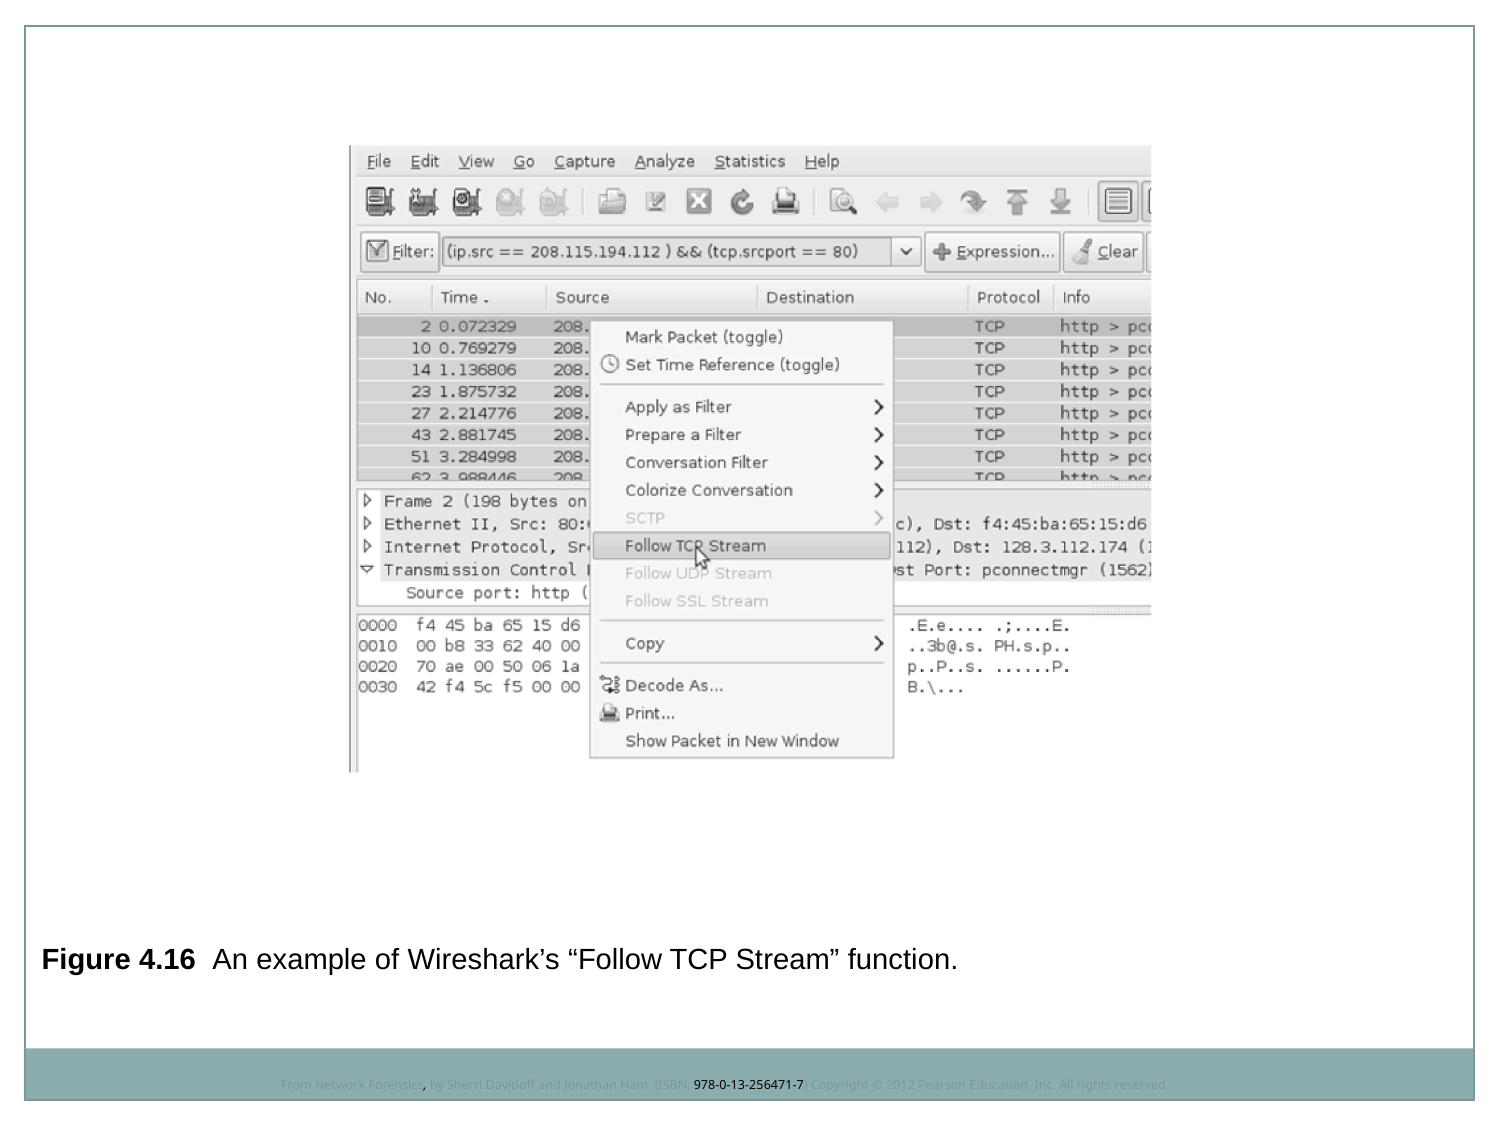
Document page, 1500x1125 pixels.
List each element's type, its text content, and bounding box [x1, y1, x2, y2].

picture [335, 130, 1166, 786]
text_box Figure 4.16 An example of Wireshark’s “Follow TCP Stream” function. [26, 932, 1435, 1006]
title From Network Forensics, by Sherri Davidoff and Jonathan Ham (ISBN: 978-0-13-256471-7) Copyright © 2012 Pearson Education, Inc. All rights reserved. [0, 1062, 1450, 1100]
